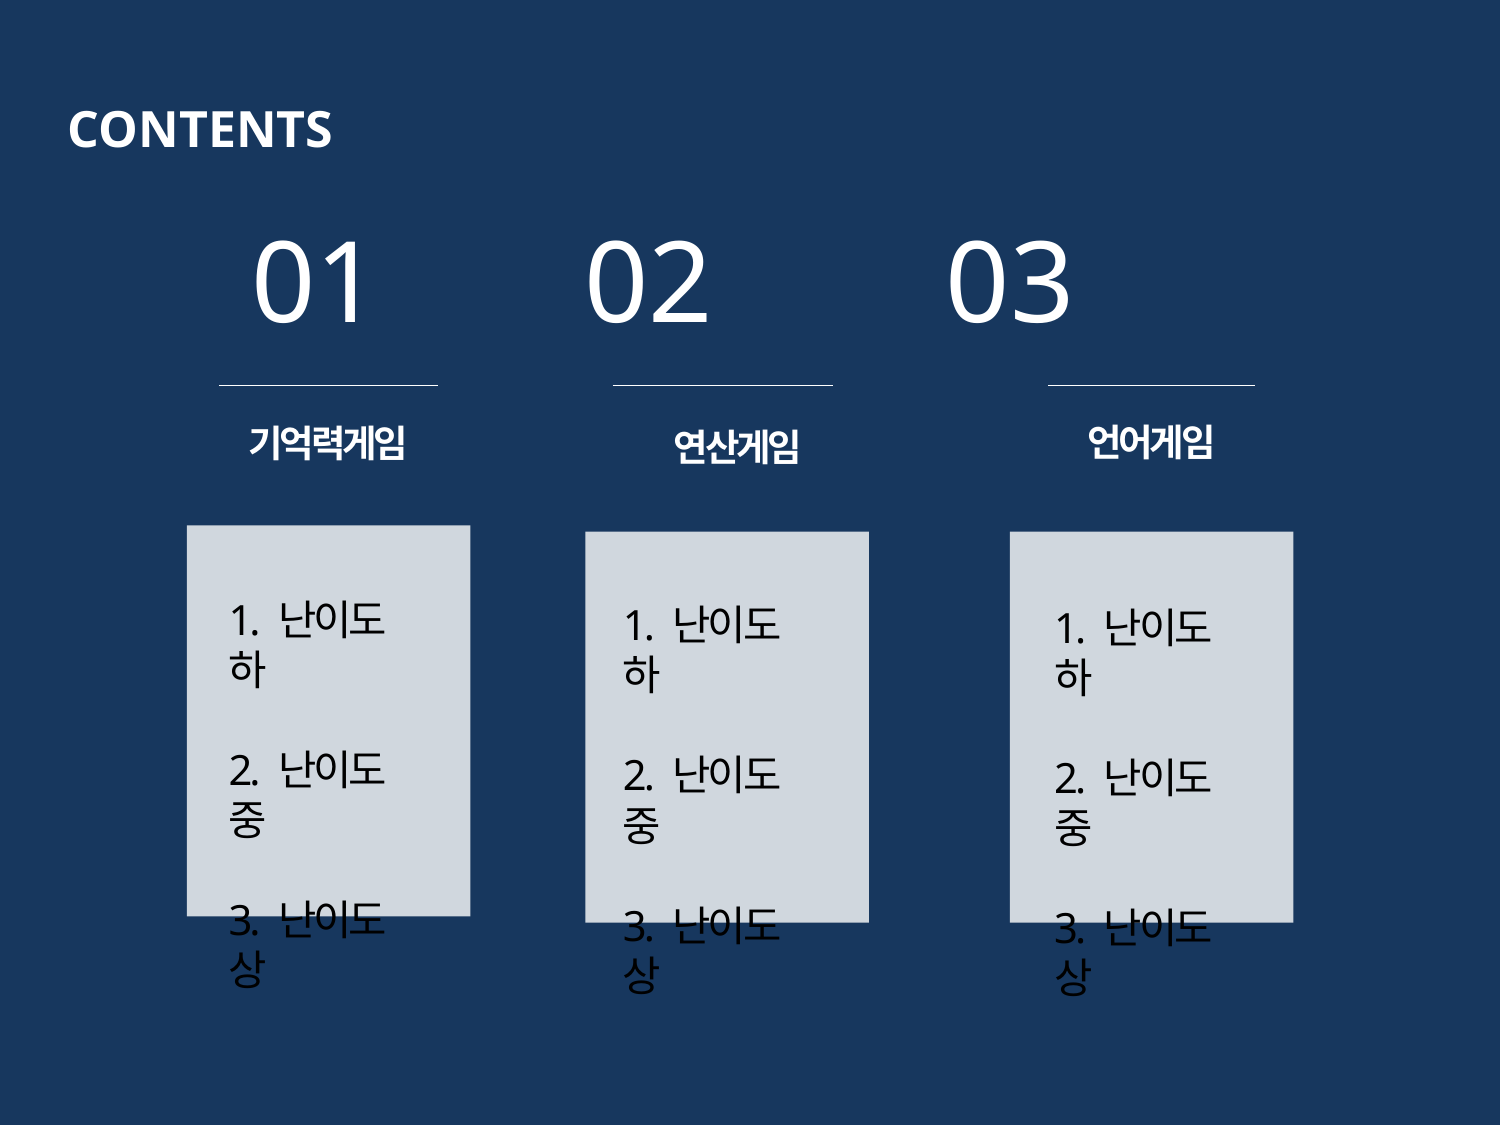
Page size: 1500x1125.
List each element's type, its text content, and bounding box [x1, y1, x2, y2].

text_box [583, 529, 871, 925]
text_box 언어게임 [1015, 411, 1288, 472]
text_box 01 02 03 [178, 202, 1500, 352]
text_box 1. 난이도 하 2. 난이도 중 3. 난이도 상 [213, 586, 439, 1101]
text_box 1. 난이도 하 2. 난이도 중 3. 난이도 상 [1039, 594, 1264, 1110]
text_box 기억력게임 [149, 412, 508, 473]
text_box 연산게임 [602, 416, 875, 477]
text_box CONTENTS [53, 89, 739, 165]
text_box [185, 523, 472, 918]
text_box [1008, 529, 1295, 925]
text_box 1. 난이도 하 2. 난이도 중 3. 난이도 상 [608, 591, 833, 1107]
